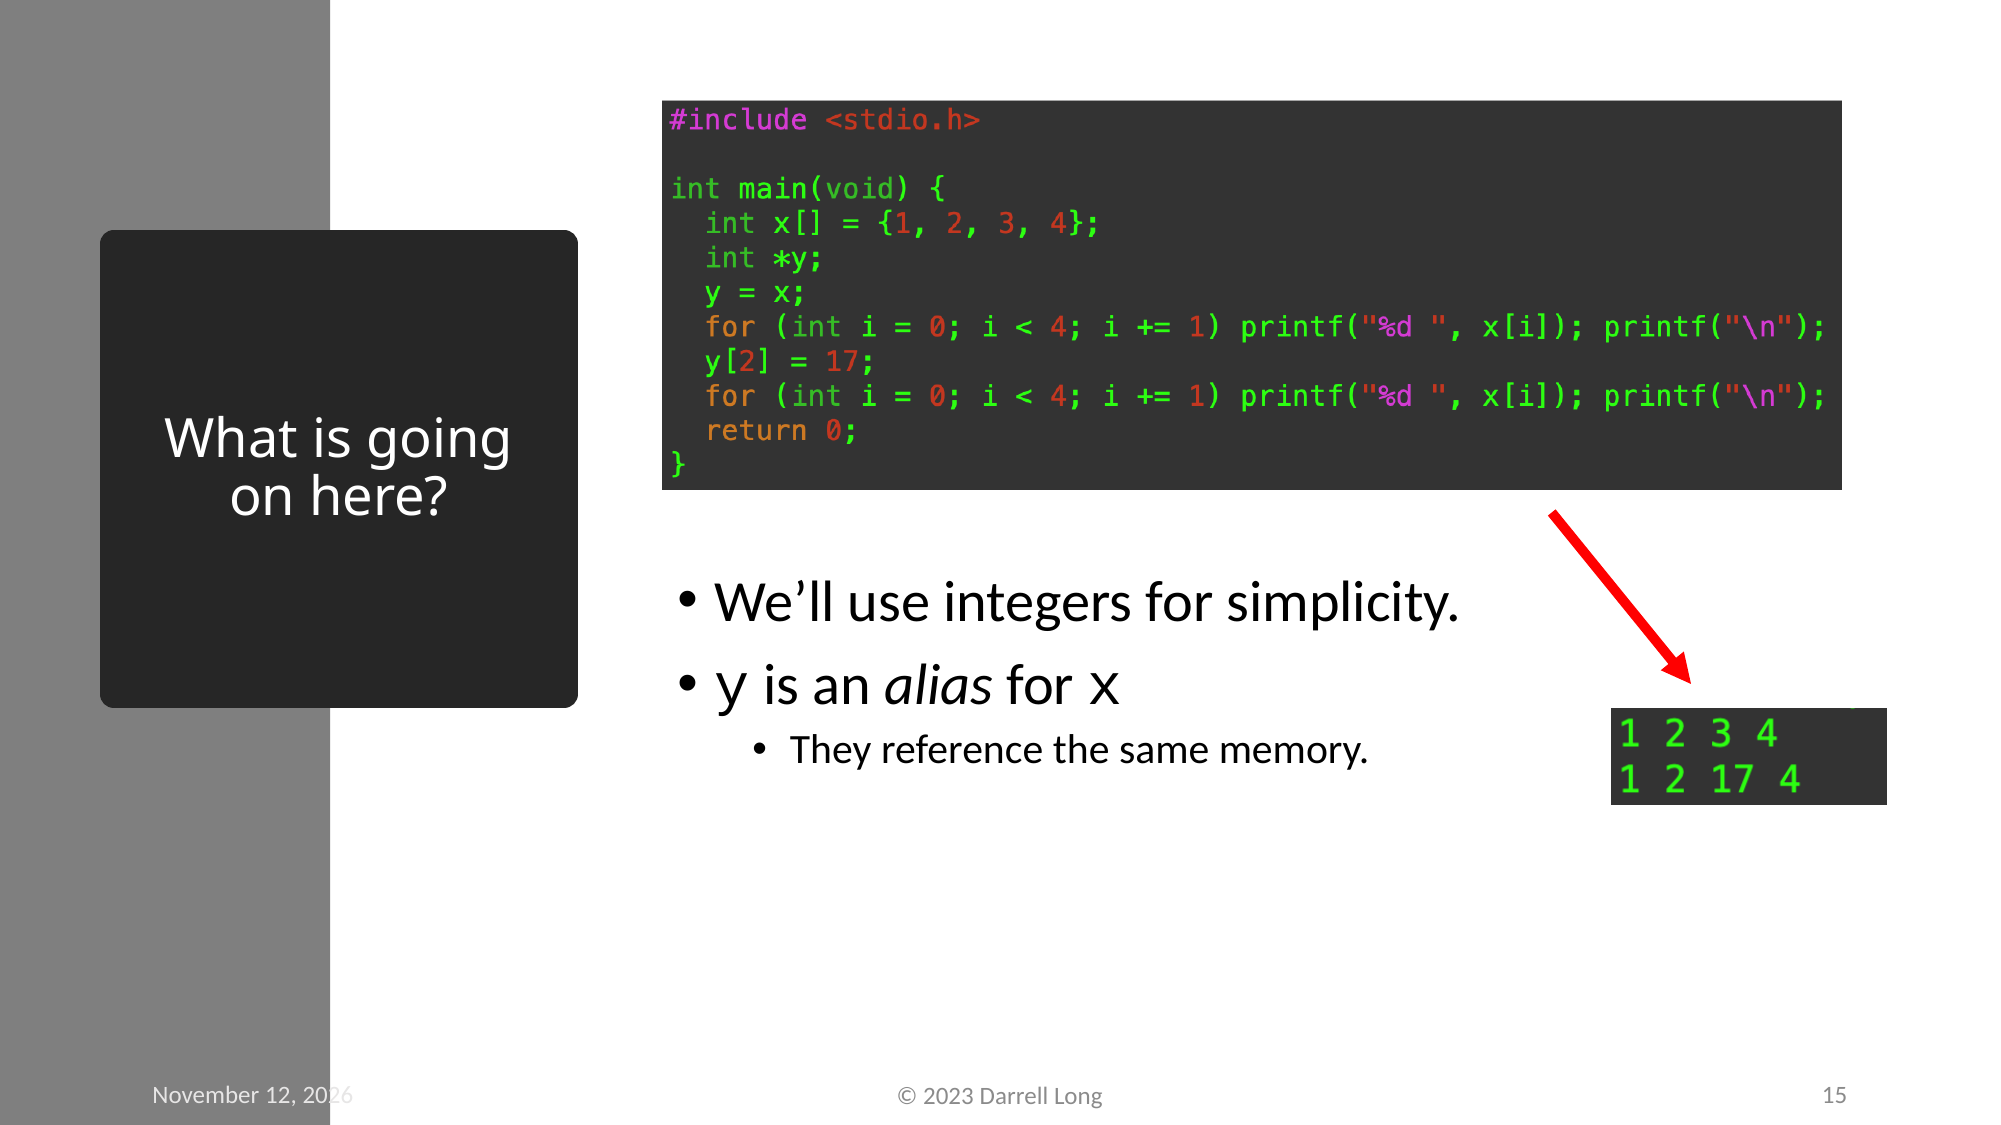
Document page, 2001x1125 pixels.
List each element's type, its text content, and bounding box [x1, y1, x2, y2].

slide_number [137, 1063, 588, 1124]
footer © 2023 Darrell Long [655, 1065, 1345, 1125]
picture [662, 100, 1842, 490]
slide_number 15 [1412, 1063, 1863, 1124]
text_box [1551, 512, 1692, 684]
list We’ll use integers for simplicity. y is an alias for x They reference the same memory. [662, 563, 1886, 805]
picture [1611, 708, 1887, 805]
title What is going on here? [113, 243, 564, 694]
text_box [0, 0, 331, 1125]
